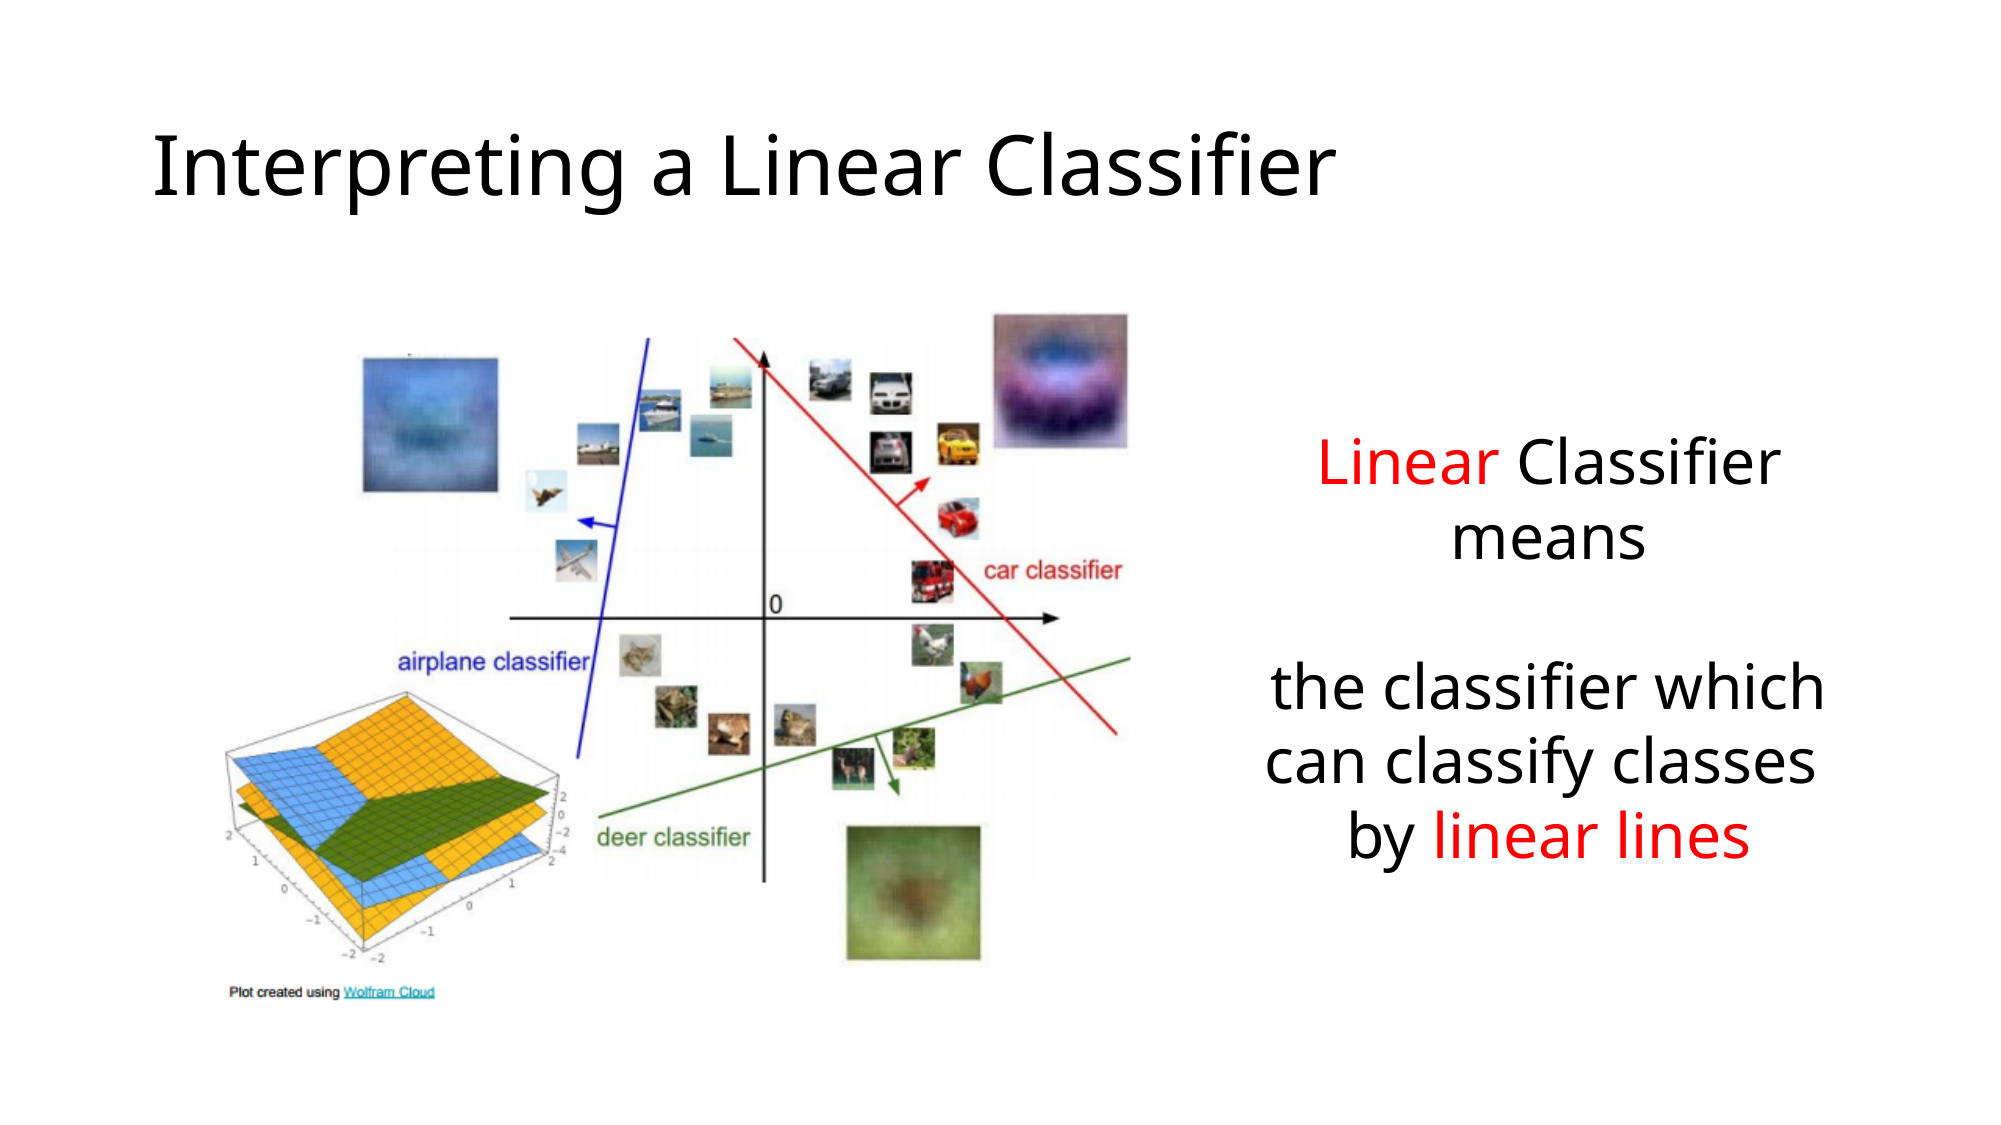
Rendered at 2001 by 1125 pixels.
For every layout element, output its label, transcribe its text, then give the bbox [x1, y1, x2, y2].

title Interpreting a Linear Classifier [137, 59, 1863, 278]
picture [224, 307, 1176, 1005]
text_box Linear Classifier means the classifier which can classify classes by linear lines [1249, 414, 1850, 954]
